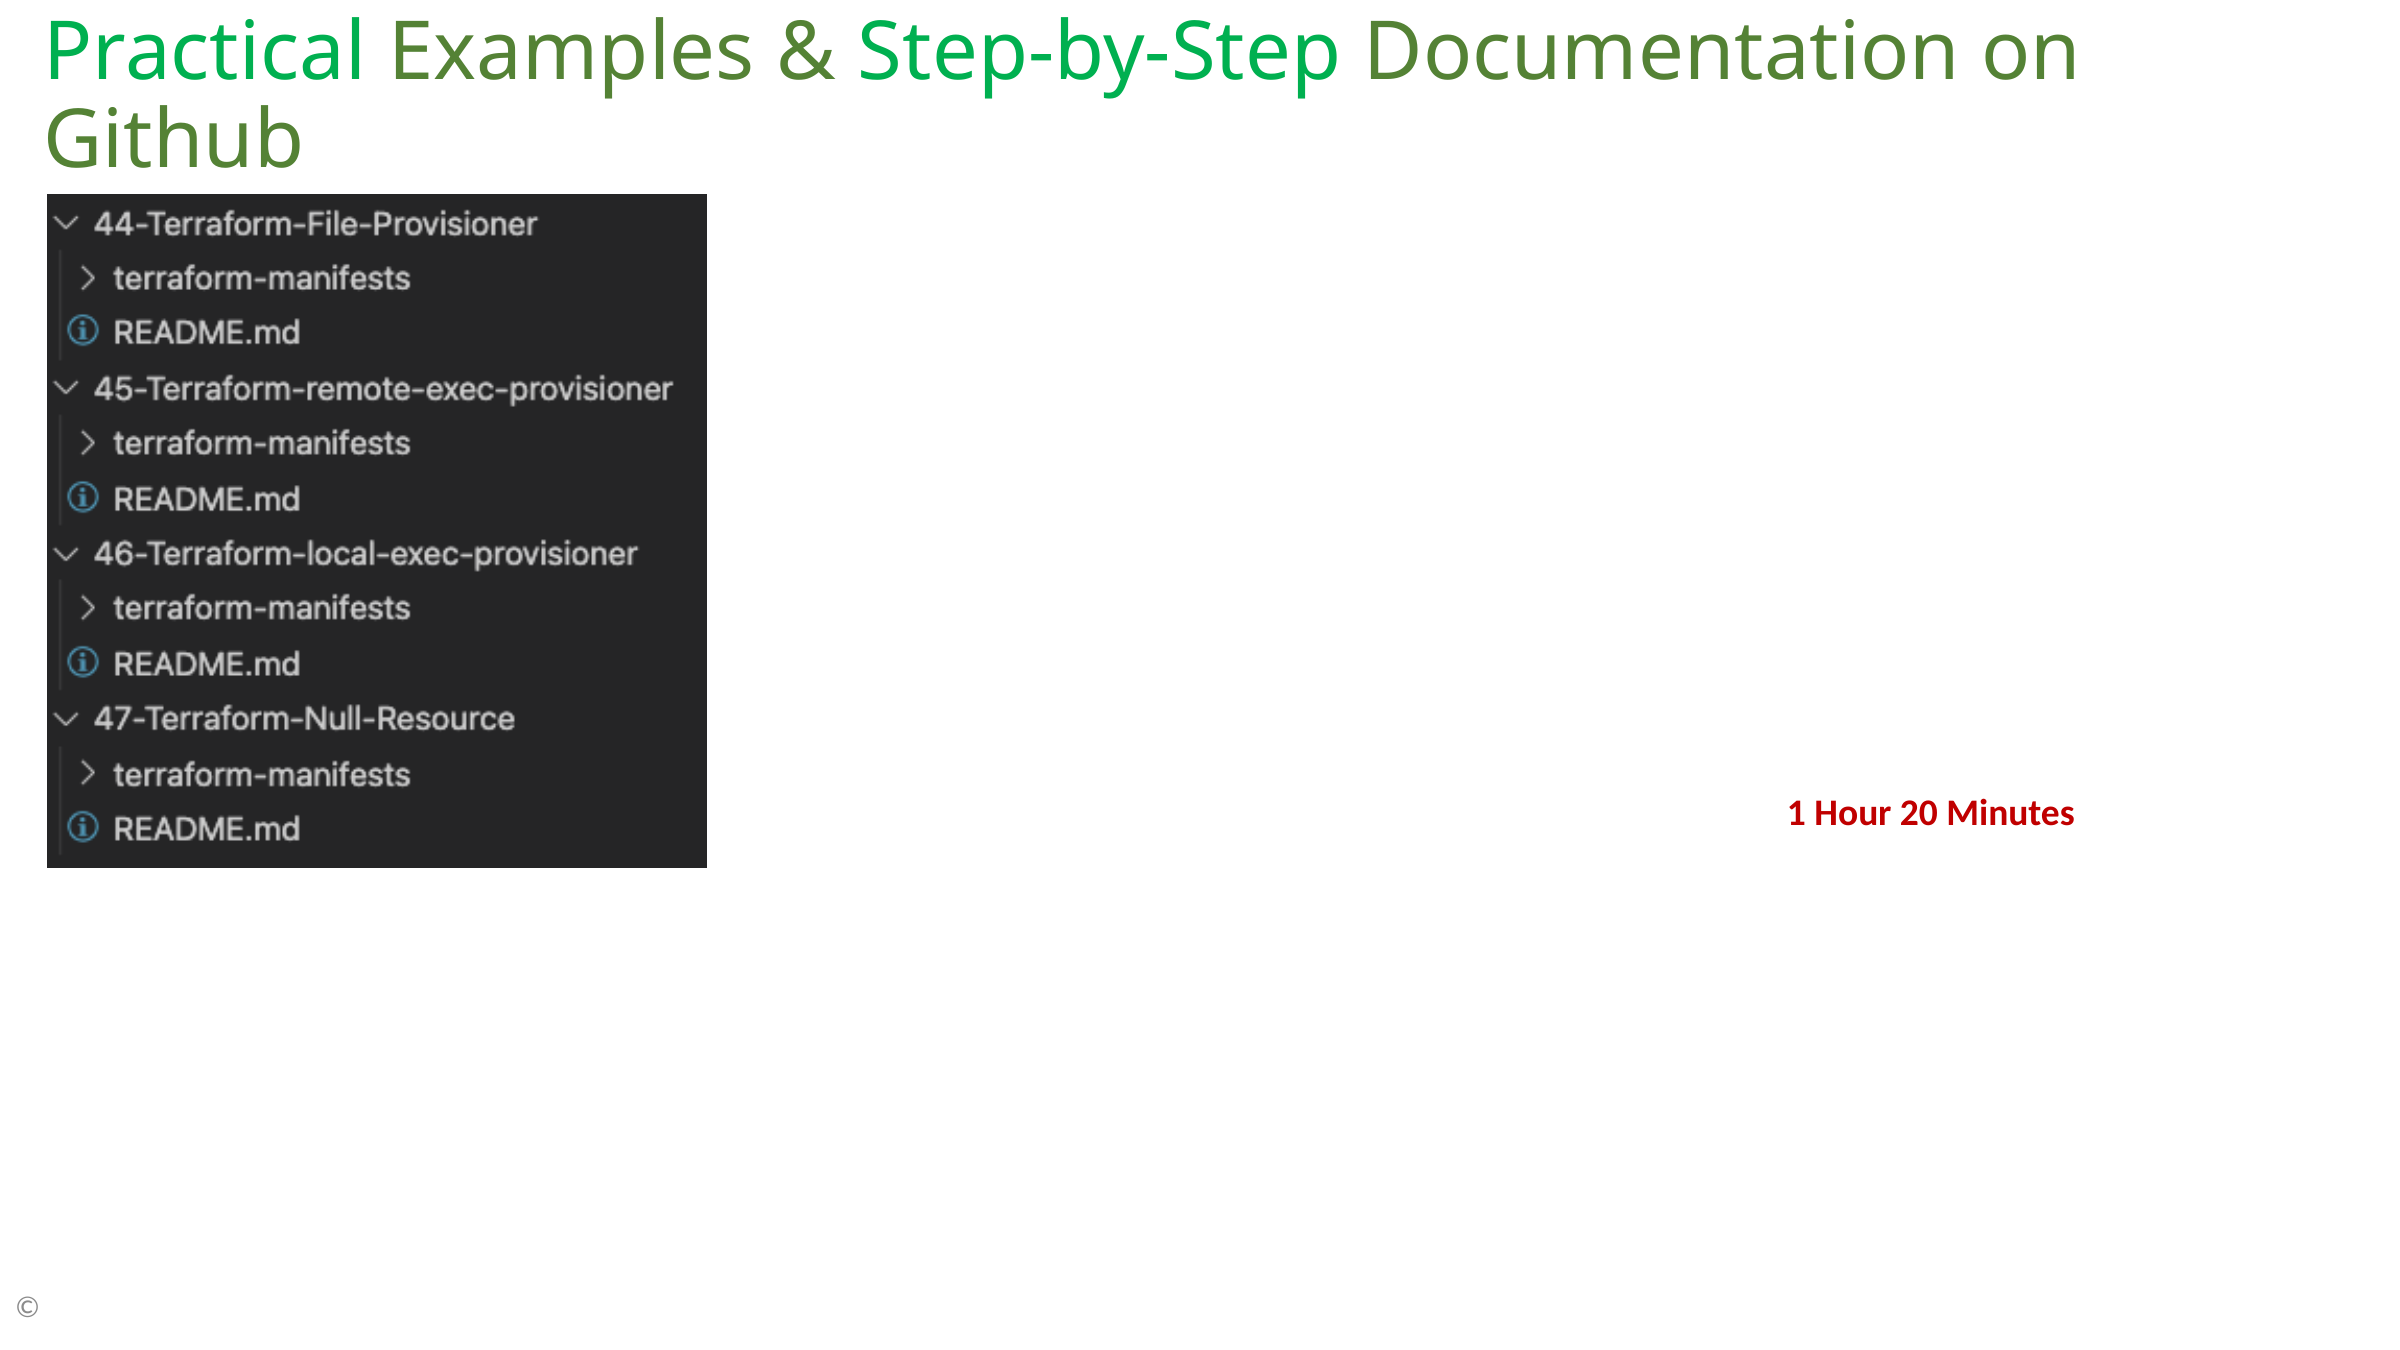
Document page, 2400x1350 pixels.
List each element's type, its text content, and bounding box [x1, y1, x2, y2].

text_box 1 Hour 20 Minutes [1772, 780, 2091, 841]
footer © [0, 1269, 810, 1342]
title Practical Examples & Step-by-Step Documentation on Github [25, 0, 2375, 195]
picture [47, 194, 707, 868]
